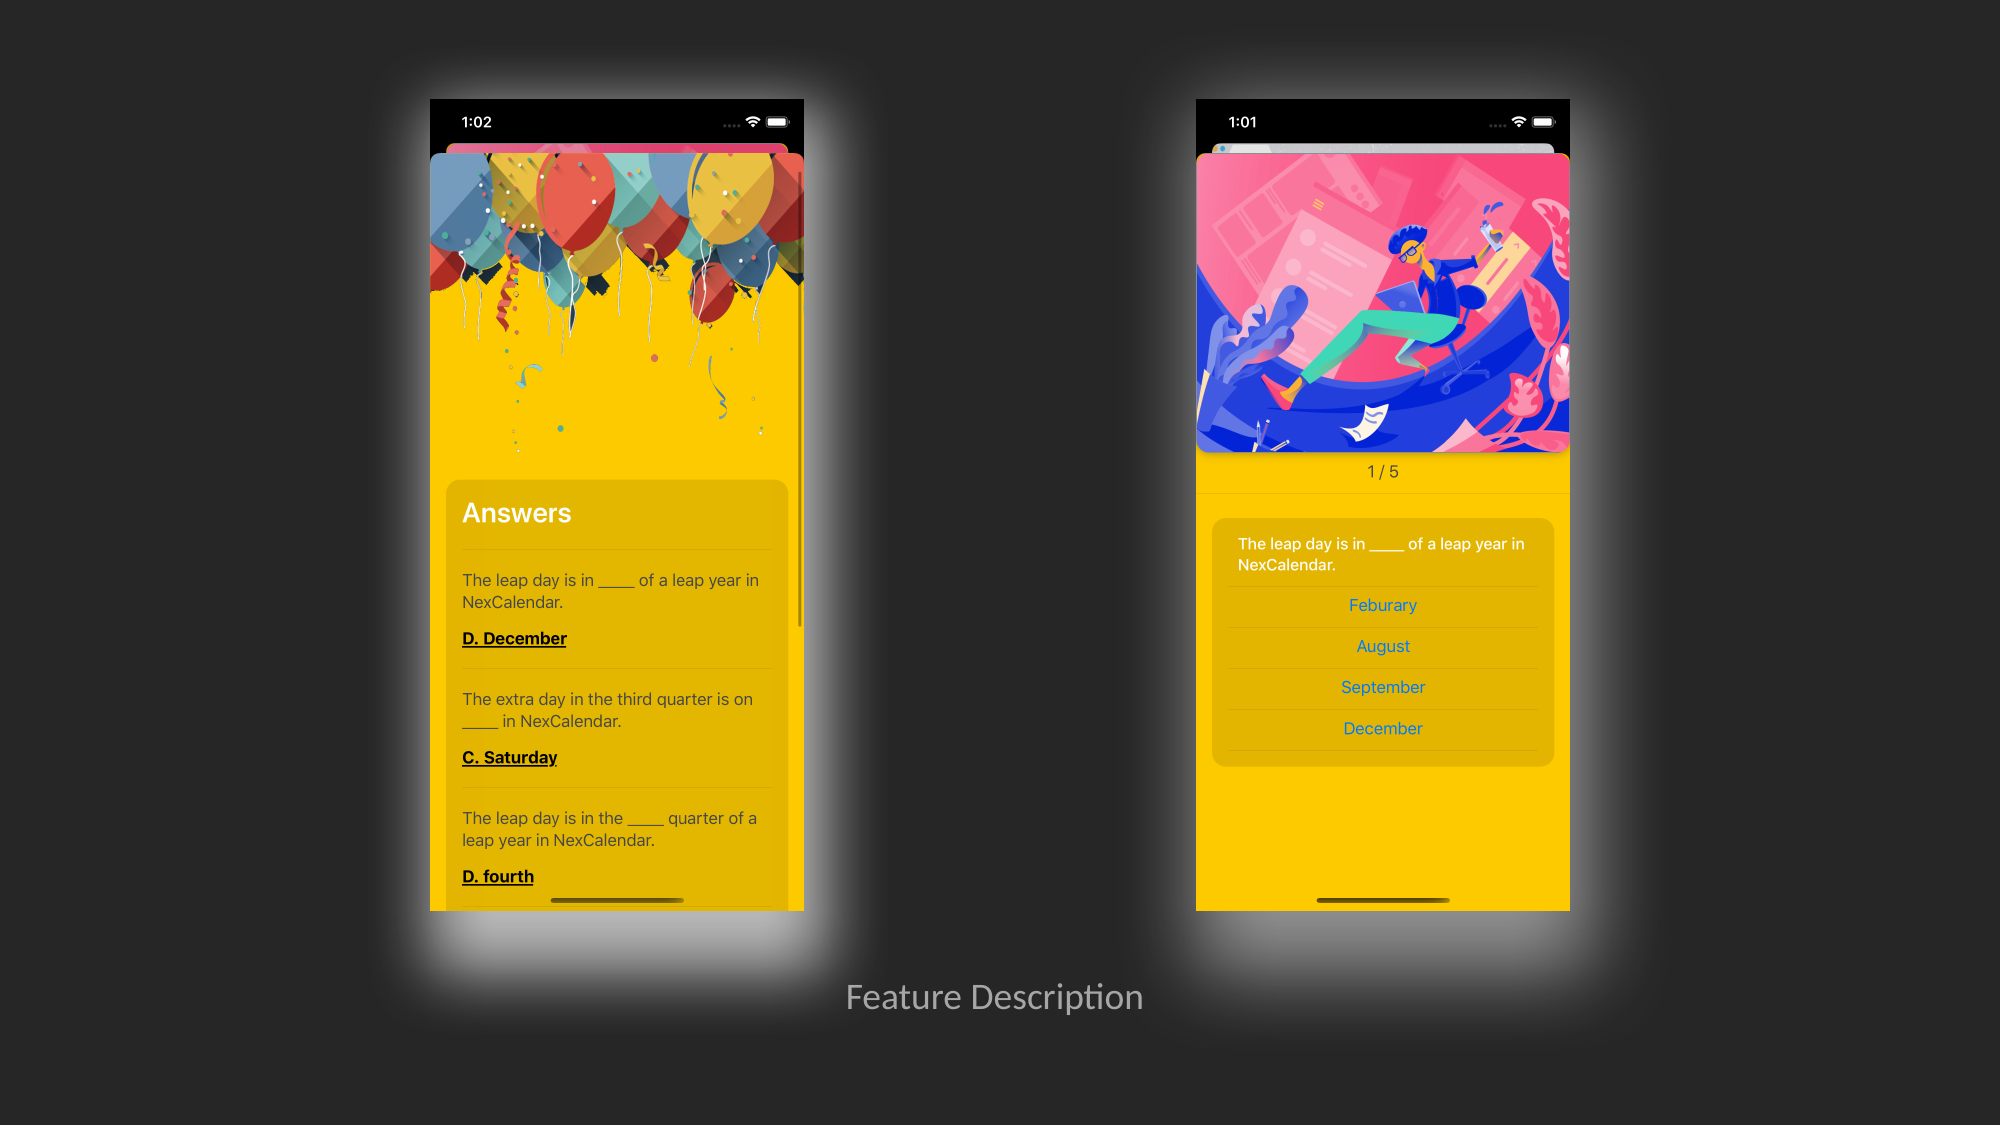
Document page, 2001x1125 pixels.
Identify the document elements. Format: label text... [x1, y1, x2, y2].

picture [430, 99, 804, 911]
picture [1196, 99, 1570, 911]
text_box Feature Description [831, 964, 1169, 1070]
